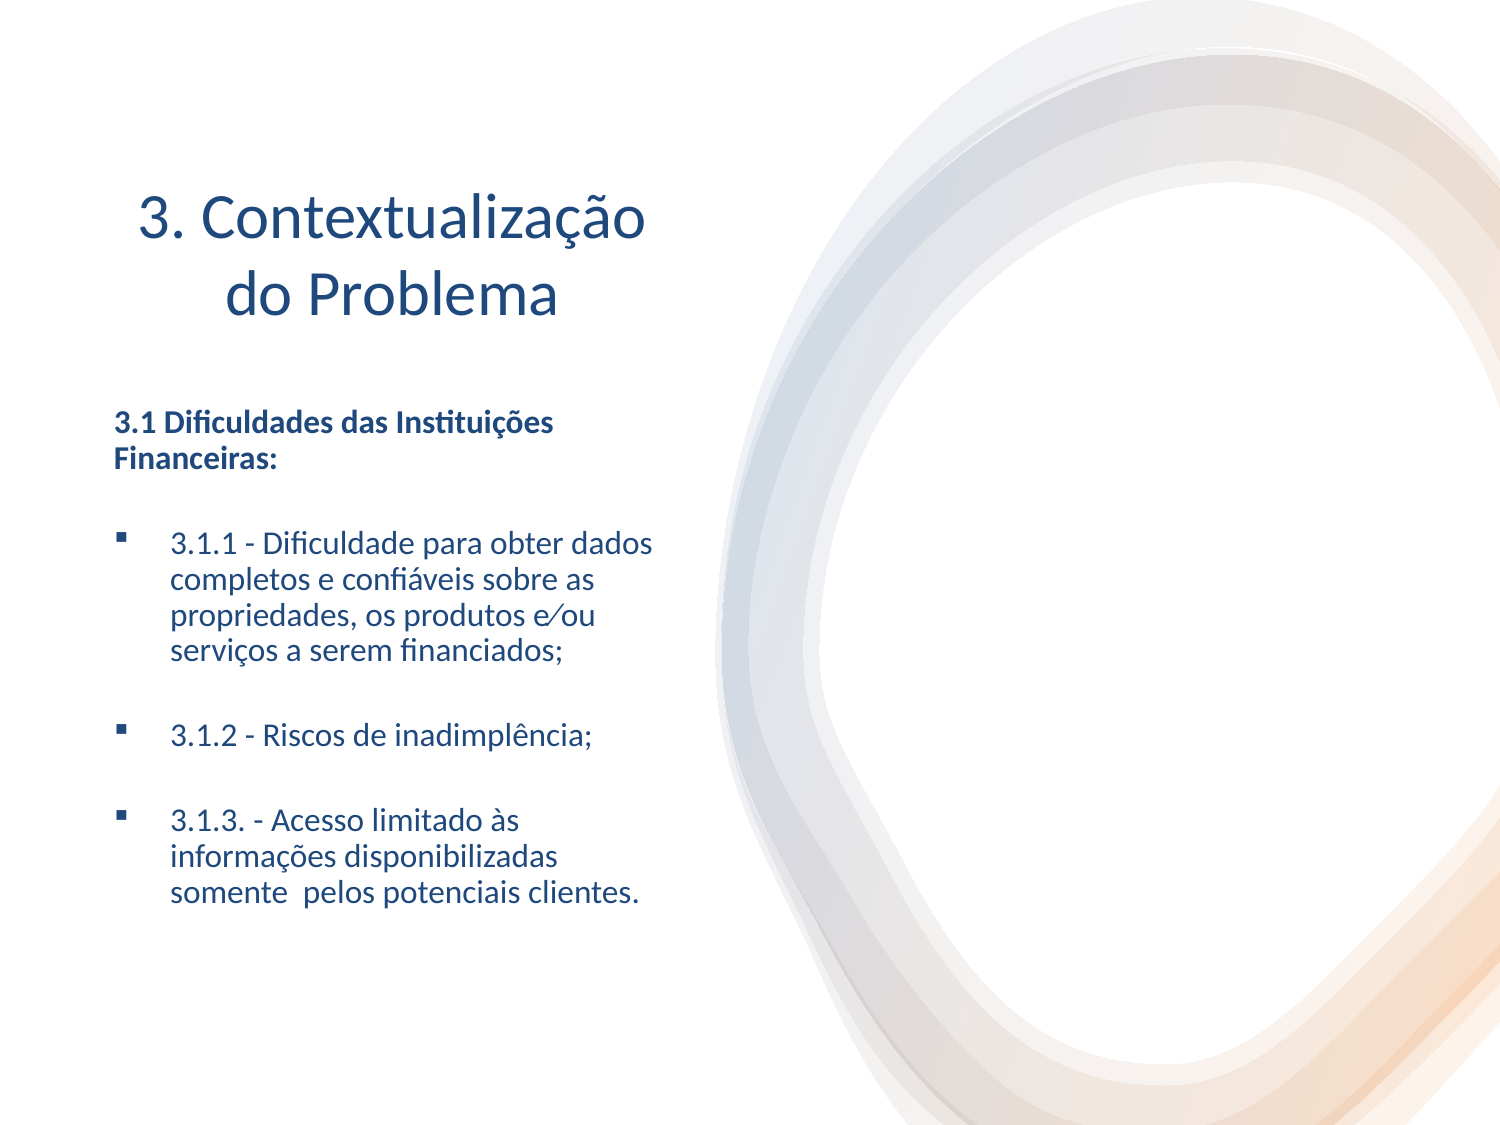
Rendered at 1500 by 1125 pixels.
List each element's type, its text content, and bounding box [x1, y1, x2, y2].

text_box [0, 0, 711, 1125]
list 3.1 Dificuldades das Instituições Financeiras: 3.1.1 - Dificuldade para obter dados completos e confiáveis sobre as propriedades, os produtos e∕ou serviços a serem financiados; 3.1.2 - Riscos de inadimplência; 3.1.3. - Acesso limitado às informações disponibilizadas somente pelos potenciais clientes. [98, 397, 686, 948]
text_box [715, 0, 1500, 1125]
title 3. Contextualização do Problema [98, 131, 686, 371]
